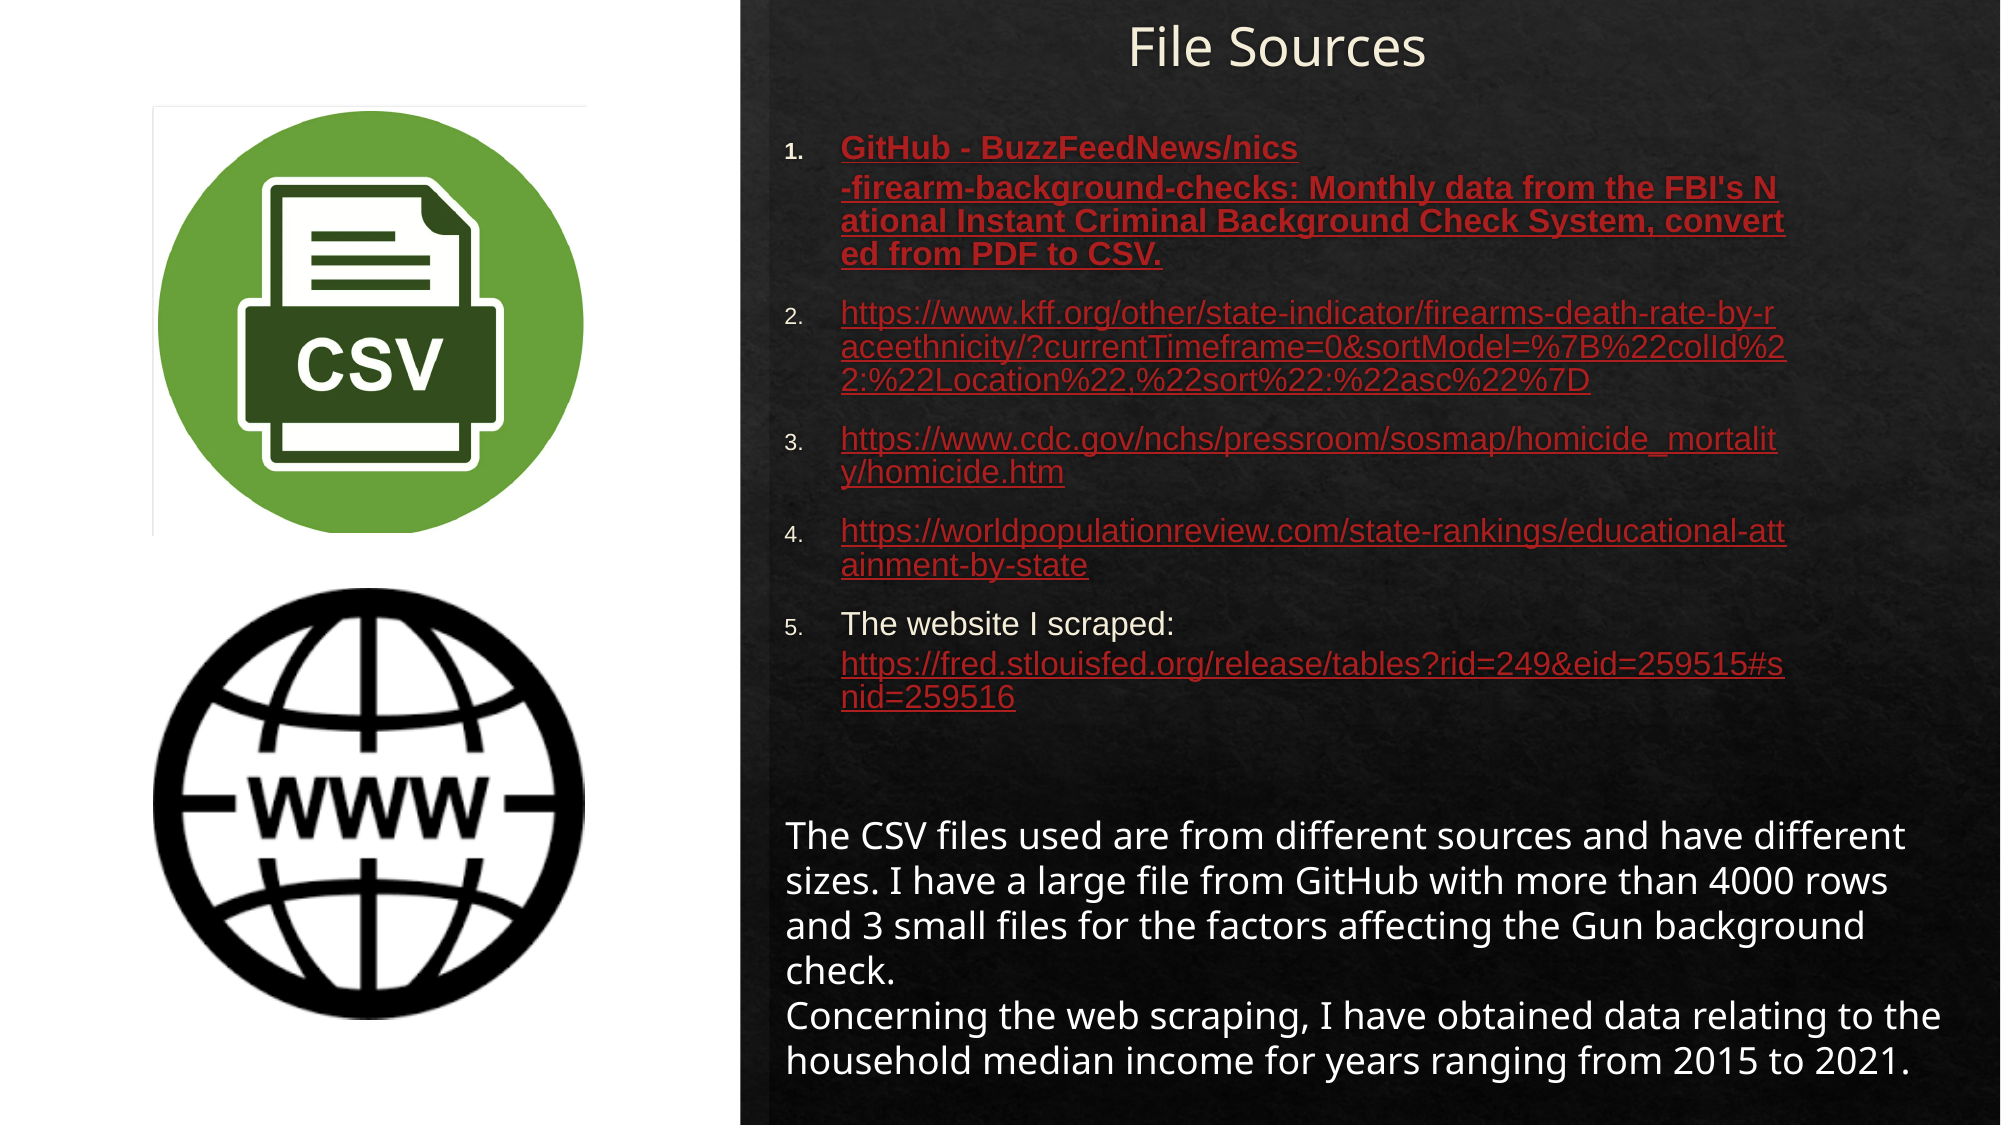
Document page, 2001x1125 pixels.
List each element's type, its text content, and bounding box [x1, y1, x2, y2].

title File Sources [777, 12, 1786, 87]
subtitle GitHub - BuzzFeedNews/nics-firearm-background-checks: Monthly data from the FBI's National Instant Criminal Background Check System, converted from PDF to CSV. https://www.kff.org/other/state-indicator/firearms-death-rate-by-raceethnicity/?currentTimeframe=0&sortModel=%7B%22colId%22:%22Location%22,%22sort%22:%22asc%22%7D https://www.cdc.gov/nchs/pressroom/sosmap/homicide_mortality/homicide.htm https://worldpopulationreview.com/state-rankings/educational-attainment-by-state The website I scraped: https://fred.stlouisfed.org/release/tables?rid=249&eid=259515#snid=259516 [777, 118, 1805, 757]
picture [0, 0, 770, 1125]
text_box The CSV files used are from different sources and have different sizes. I have a large file from GitHub with more than 4000 rows and 3 small files for the factors affecting the Gun background check. Concerning the web scraping, I have obtained data relating to the household median income for years ranging from 2015 to 2021. [777, 804, 1979, 1090]
